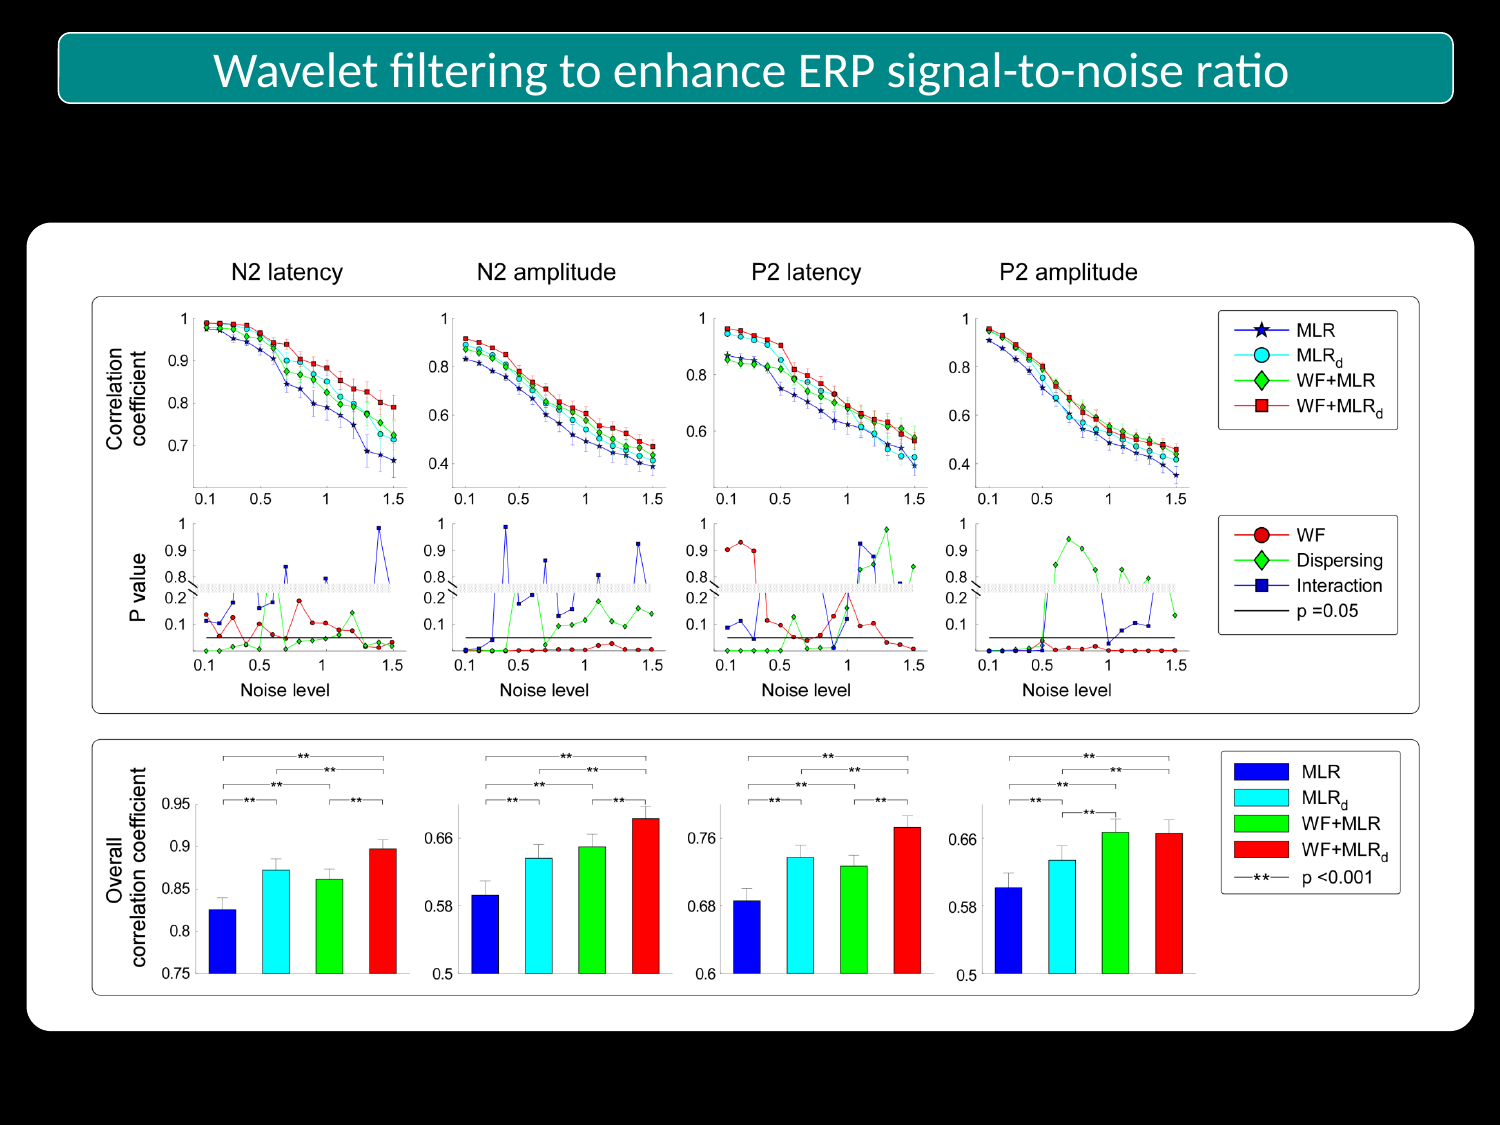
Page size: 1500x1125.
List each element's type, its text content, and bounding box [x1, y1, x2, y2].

picture [41, 234, 1459, 1019]
text_box Wavelet filtering to enhance ERP signal-to-noise ratio [192, 31, 1305, 109]
text_box [26, 222, 1475, 1032]
text_box [58, 32, 192, 104]
text_box [1305, 32, 1454, 104]
